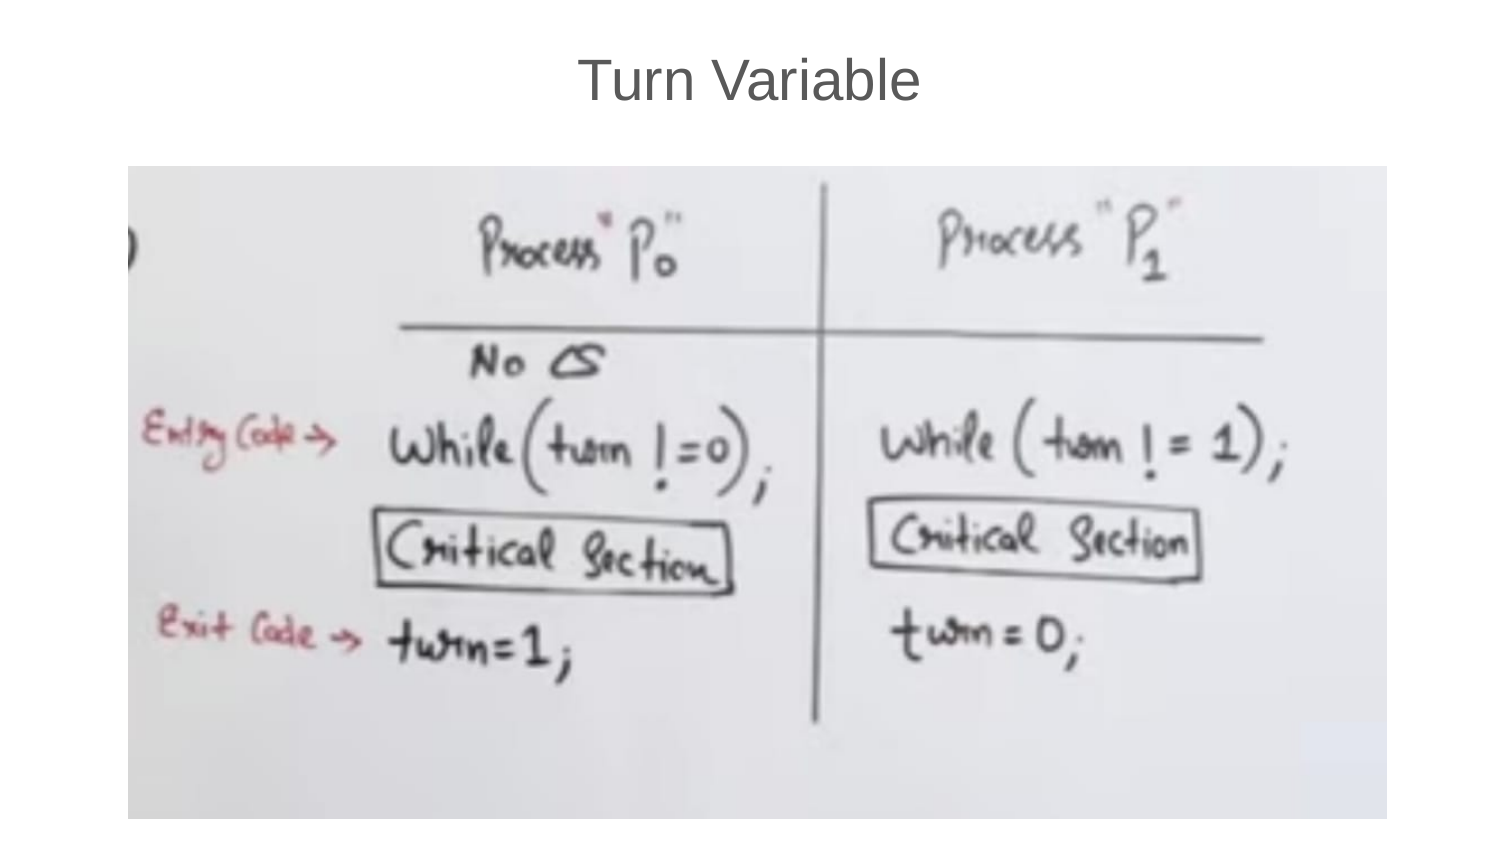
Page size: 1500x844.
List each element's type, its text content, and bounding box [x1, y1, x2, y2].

subtitle Turn Variable [51, 27, 1449, 158]
picture [128, 166, 1388, 819]
